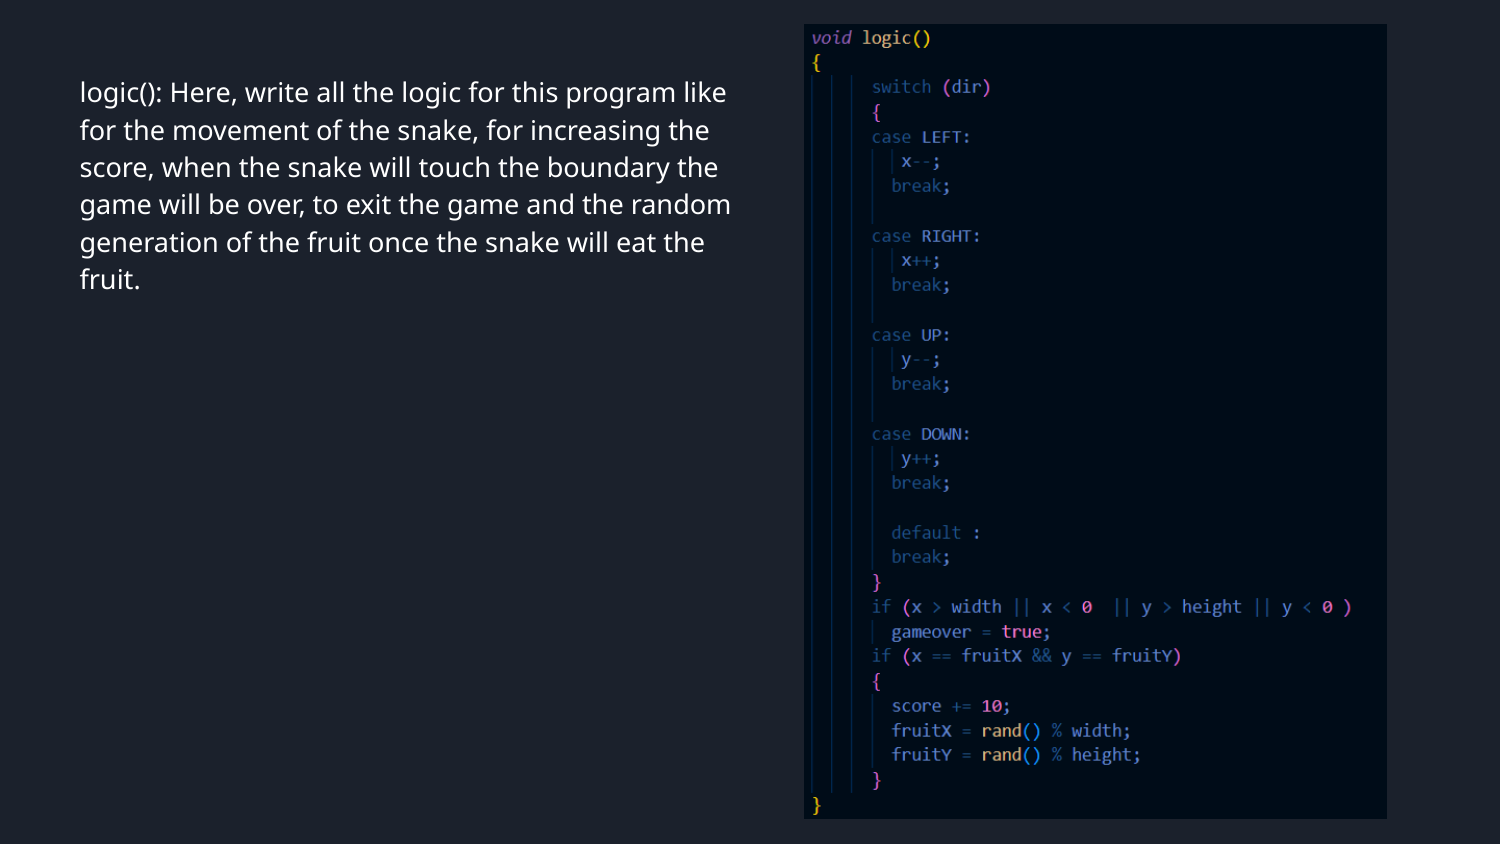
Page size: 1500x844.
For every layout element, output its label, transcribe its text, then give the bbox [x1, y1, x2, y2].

picture [803, 24, 1387, 819]
list logic(): Here, write all the logic for this program like for the movement of the snake, for increasing the score, when the snake will touch the boundary the game will be over, to exit the game and the random generation of the fruit once the snake will eat the fruit. [64, 55, 780, 799]
